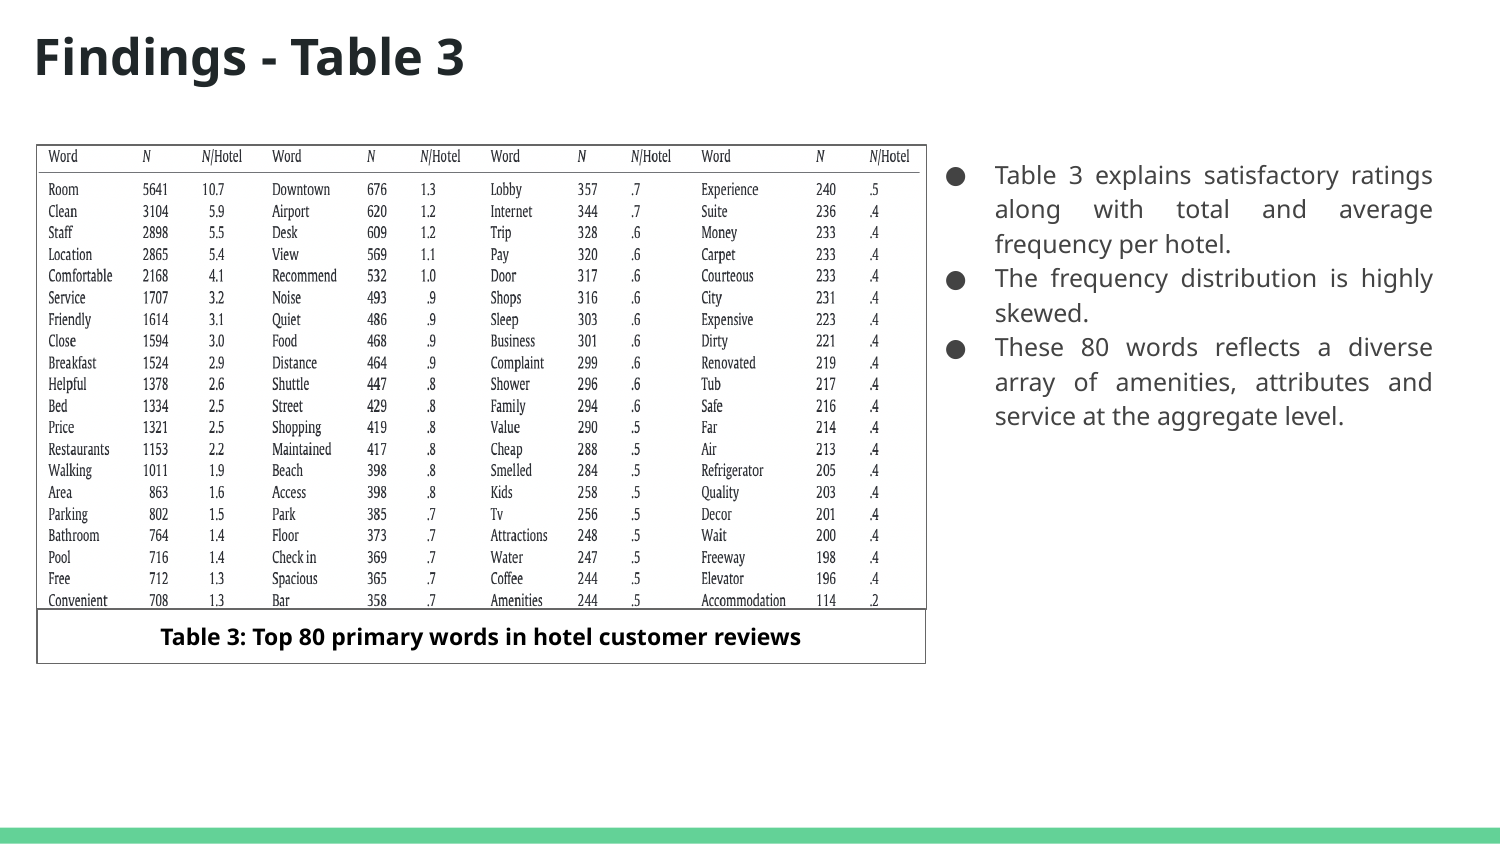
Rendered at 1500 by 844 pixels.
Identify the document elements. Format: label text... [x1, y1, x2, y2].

text_box Table 3: Top 80 primary words in hotel customer reviews [37, 615, 926, 664]
text_box Table 3 explains satisfactory ratings along with total and average frequency per hotel. The frequency distribution is highly skewed. These 80 words reflects a diverse array of amenities, attributes and service at the aggregate level. [904, 139, 1449, 506]
title Findings - Table 3 [19, 10, 1417, 104]
picture [36, 145, 926, 609]
